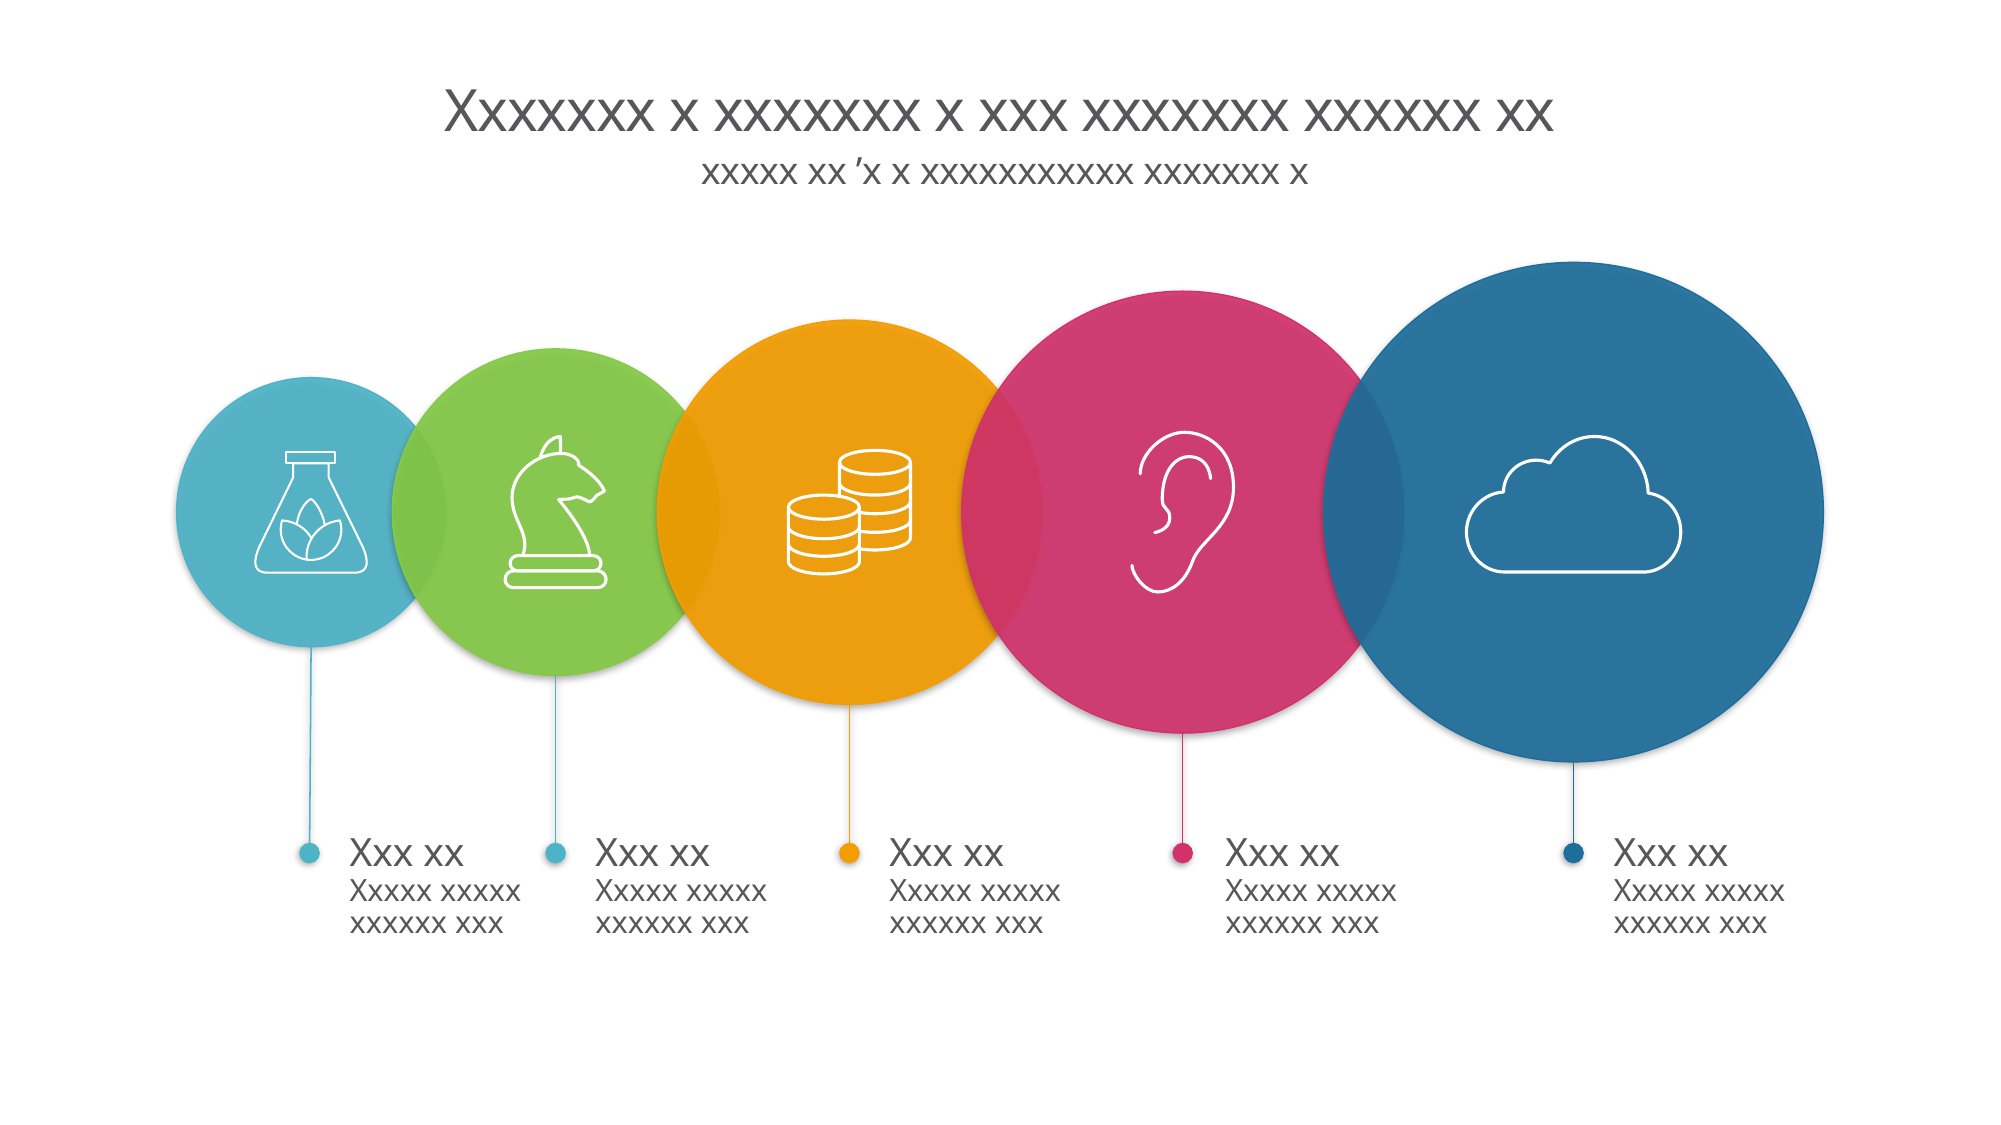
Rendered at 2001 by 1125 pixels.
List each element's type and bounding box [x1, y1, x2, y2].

title [150, 45, 1850, 153]
text_box [1185, 826, 1503, 951]
text_box [304, 843, 315, 860]
list [150, 153, 1850, 220]
text_box [175, 261, 1892, 951]
